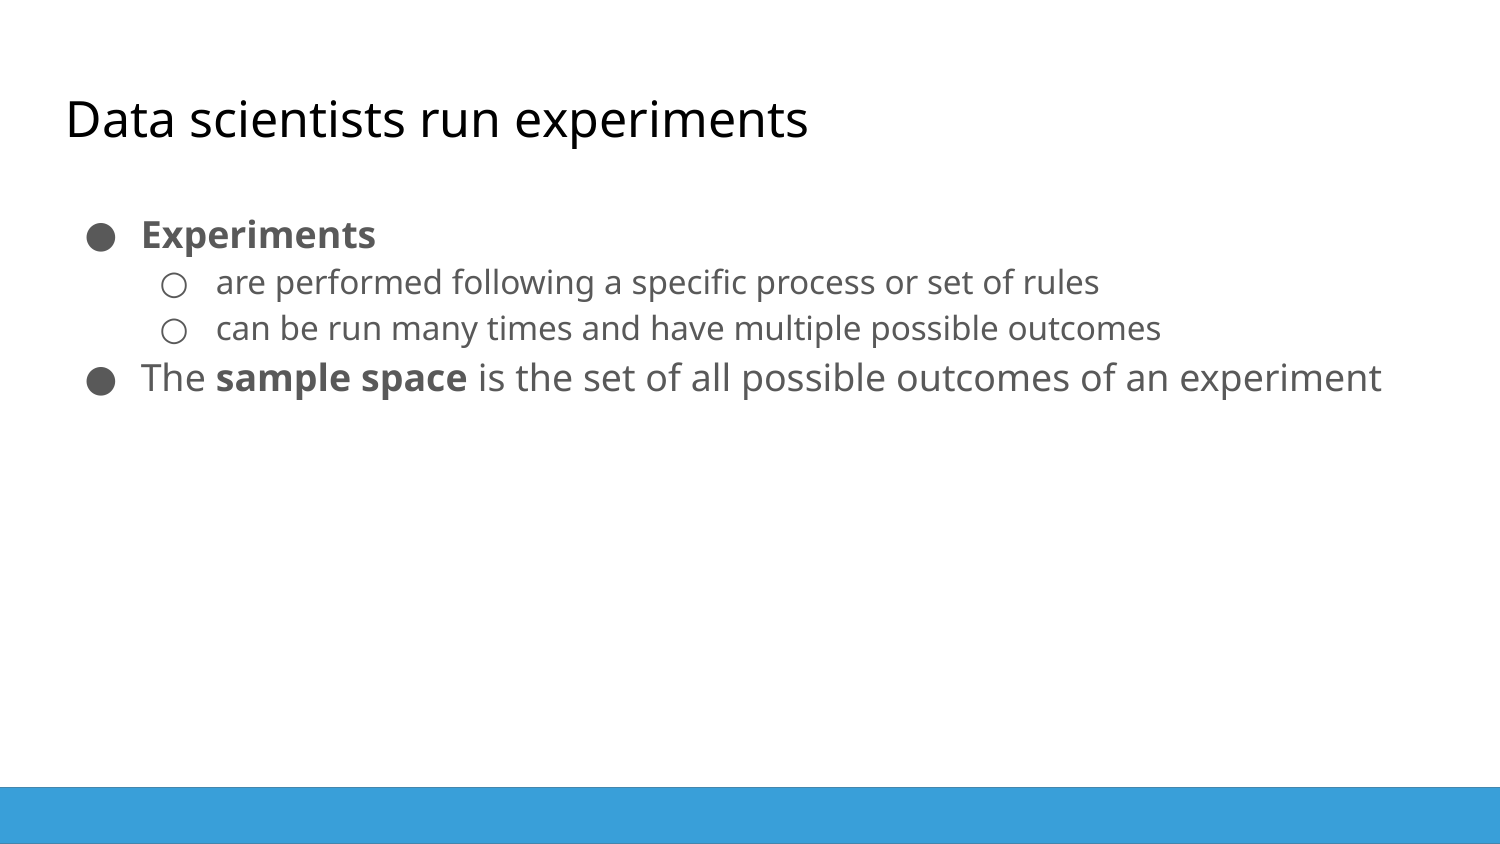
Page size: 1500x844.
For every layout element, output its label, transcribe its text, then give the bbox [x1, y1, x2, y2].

text_box Data scientists run experiments [51, 72, 1449, 167]
text_box Experiments are performed following a specific process or set of rules can be run many times and have multiple possible outcomes The sample space is the set of all possible outcomes of an experiment [51, 189, 1449, 750]
